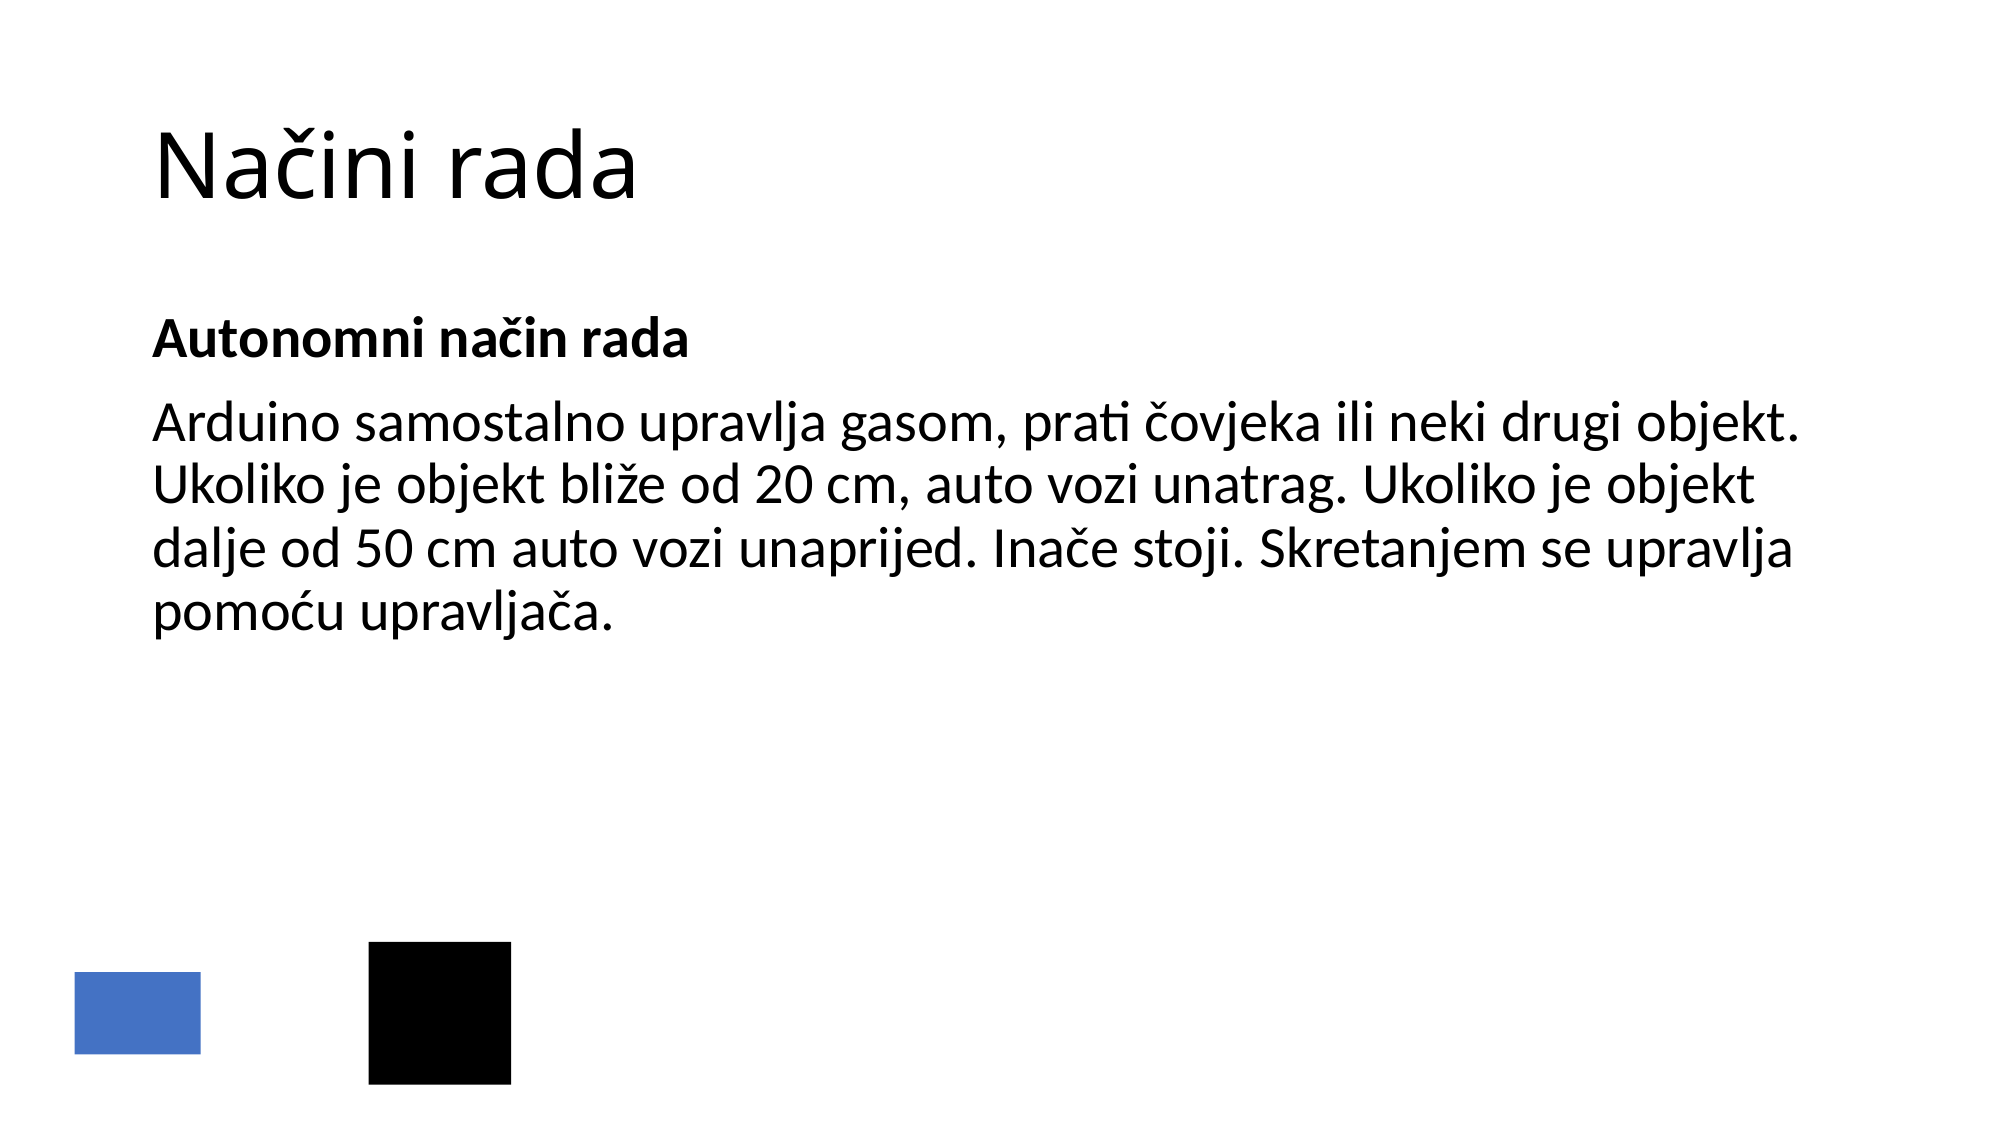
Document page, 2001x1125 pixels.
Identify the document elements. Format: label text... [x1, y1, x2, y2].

list Autonomni način rada Arduino samostalno upravlja gasom, prati čovjeka ili neki drugi objekt. Ukoliko je objekt bliže od 20 cm, auto vozi unatrag. Ukoliko je objekt dalje od 50 cm auto vozi unaprijed. Inače stoji. Skretanjem se upravlja pomoću upravljača. [137, 299, 1863, 1014]
title Načini rada [137, 59, 1863, 278]
text_box [367, 941, 512, 1086]
text_box [73, 971, 202, 1055]
